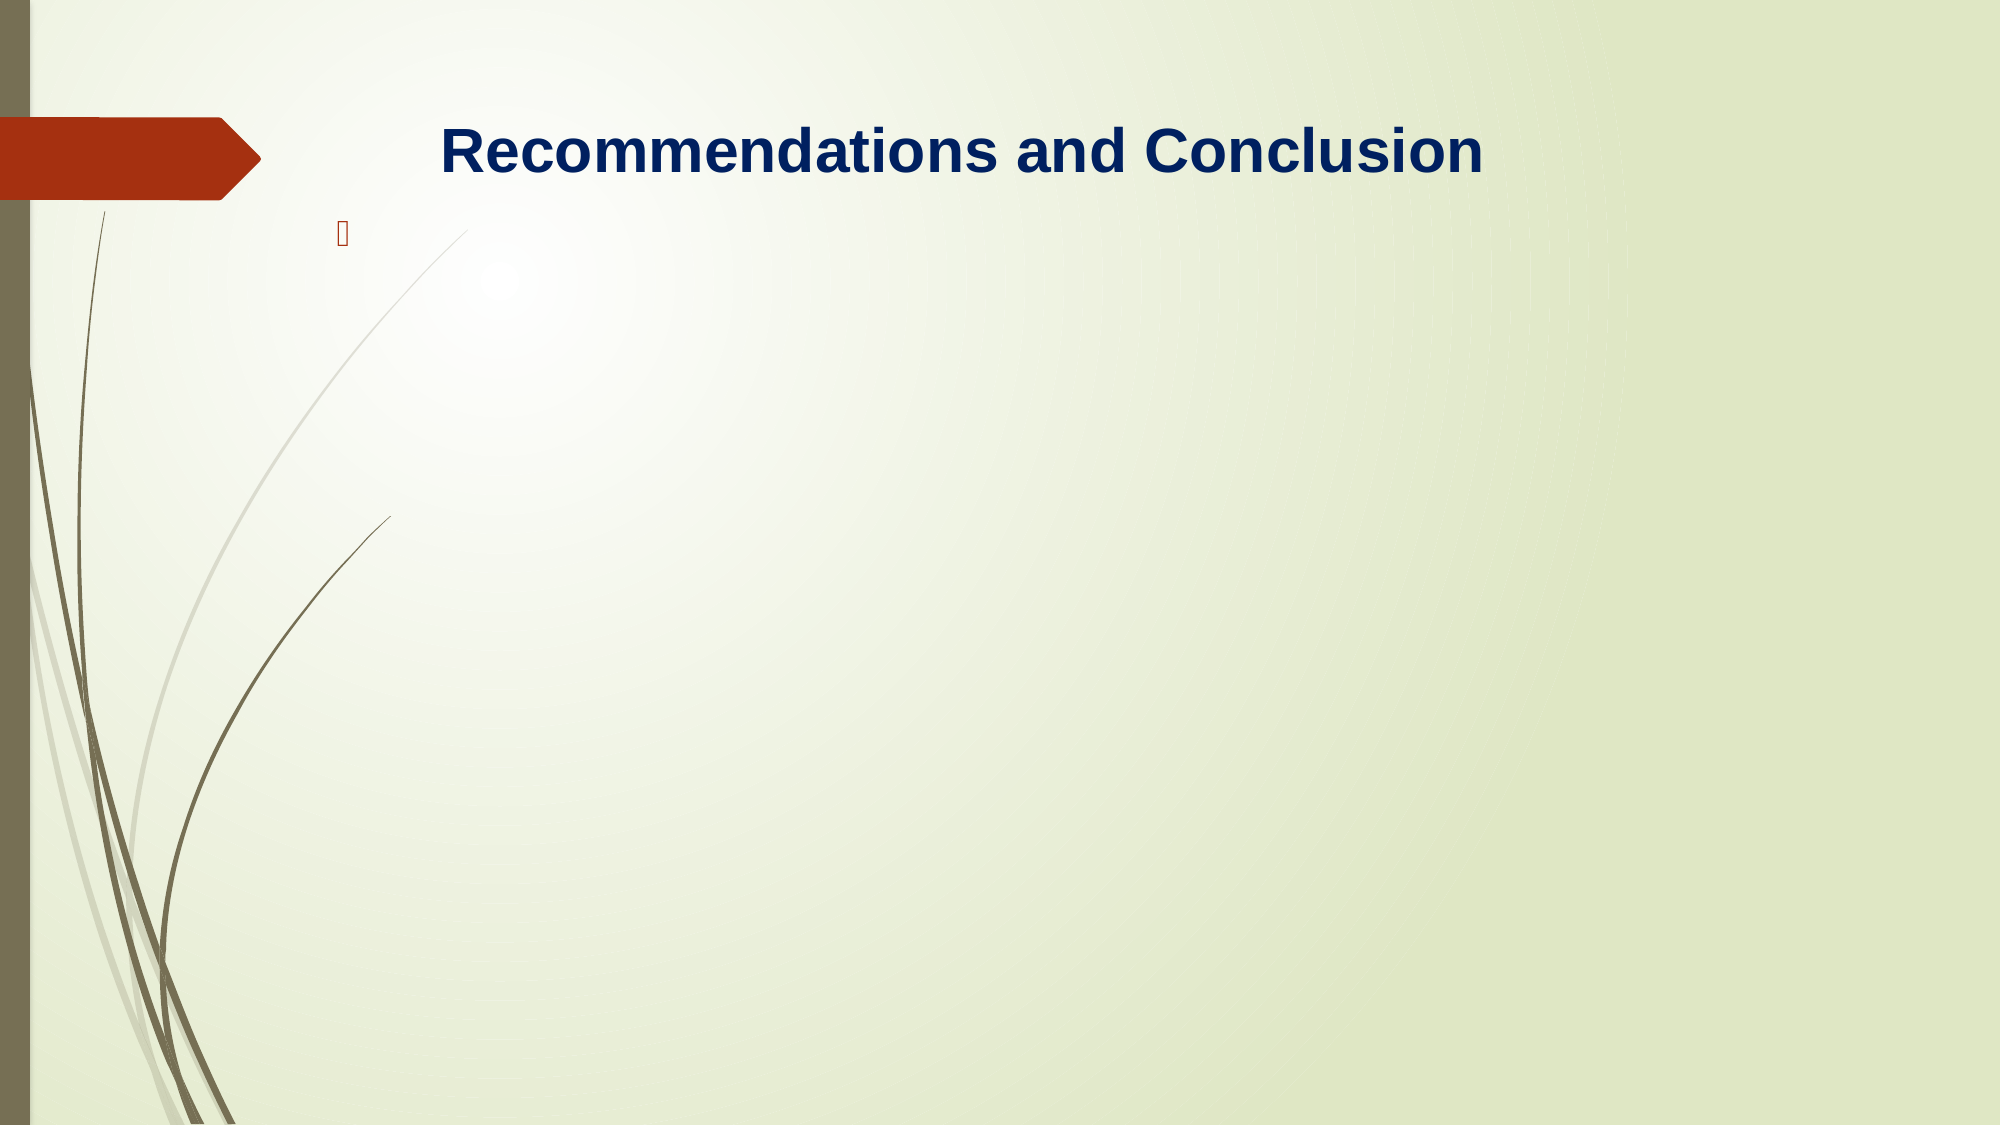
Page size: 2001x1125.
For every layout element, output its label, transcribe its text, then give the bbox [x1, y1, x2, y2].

list [321, 207, 1785, 828]
title Recommendations and Conclusion [425, 102, 1566, 207]
